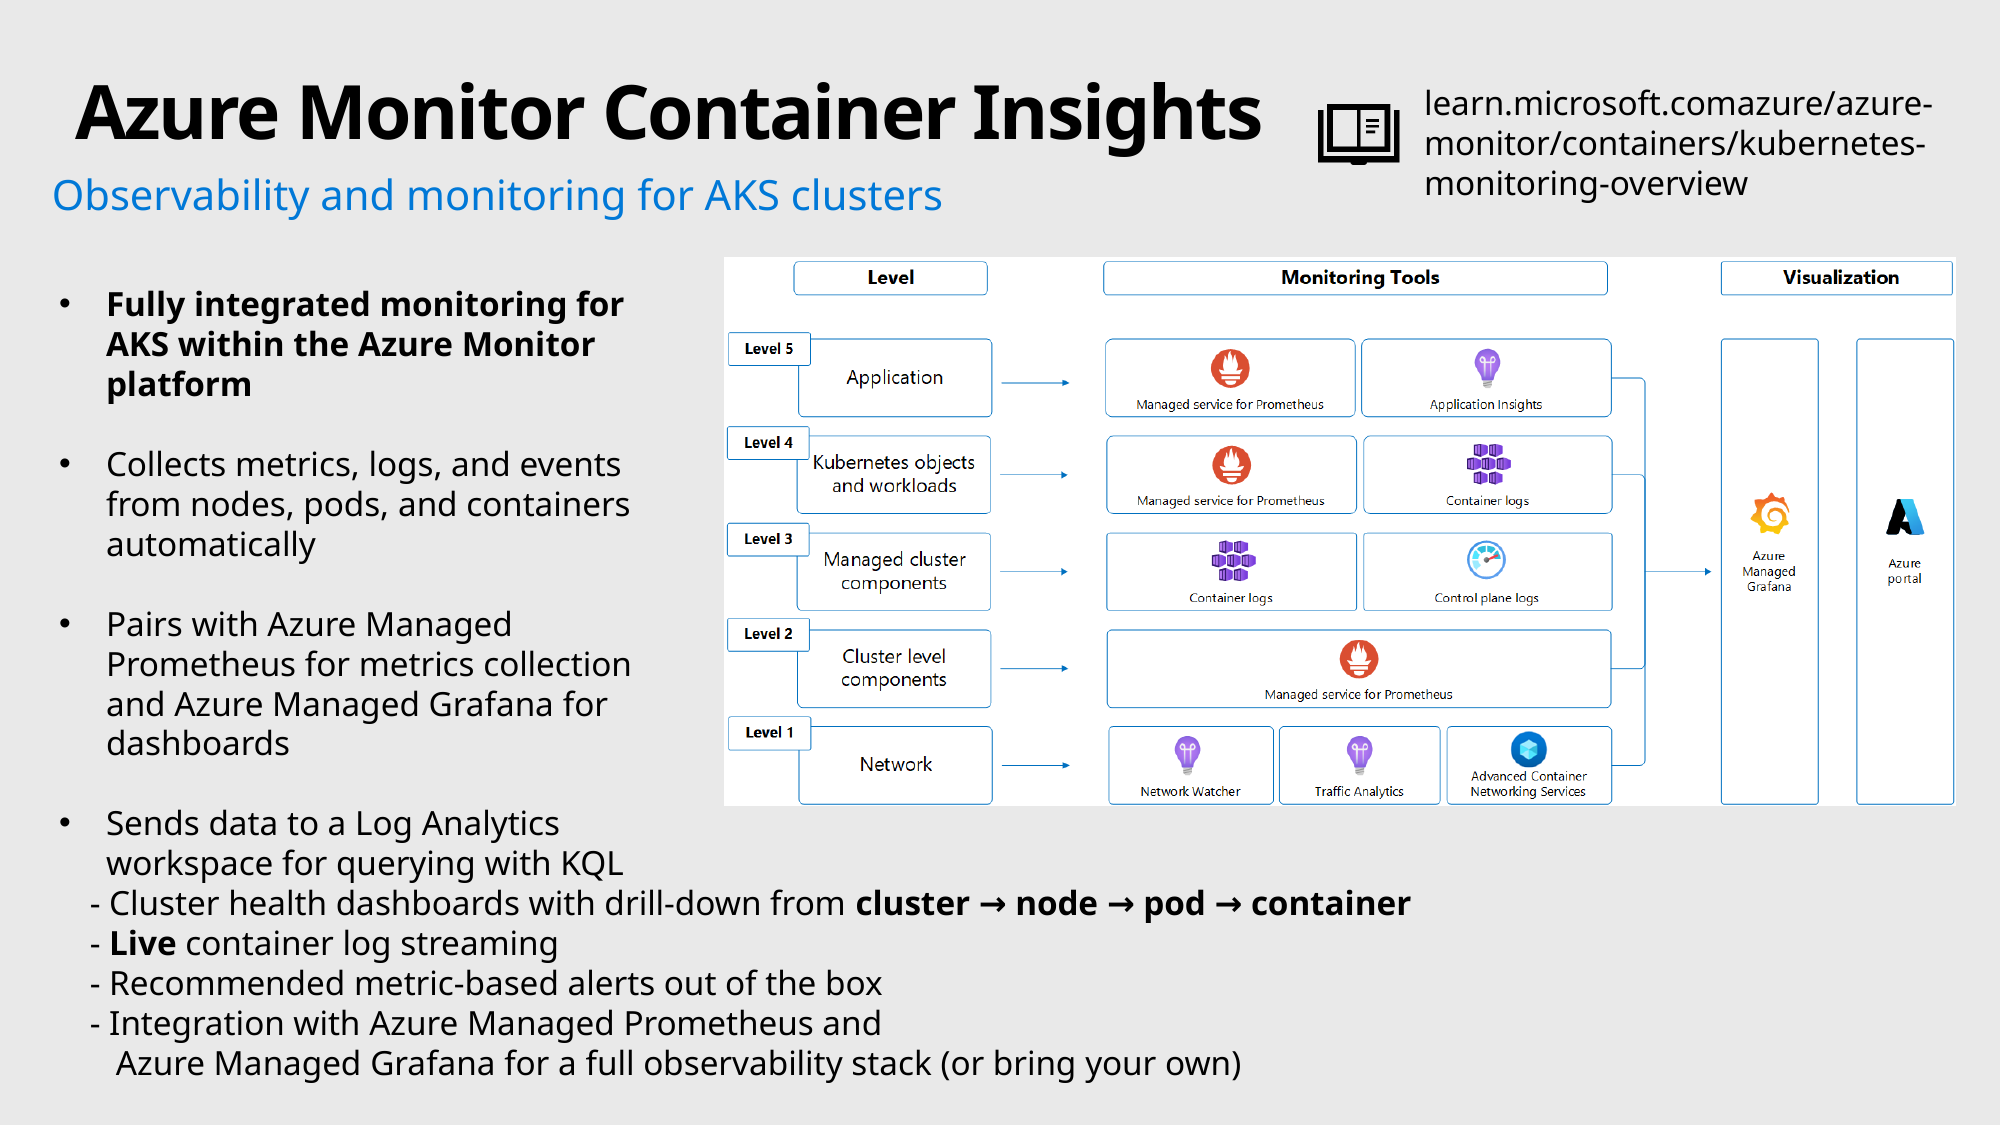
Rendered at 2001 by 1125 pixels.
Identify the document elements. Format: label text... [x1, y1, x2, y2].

text_box Observability and monitoring for AKS clusters [51, 168, 944, 219]
picture [1314, 89, 1403, 179]
title Azure Monitor Container Insights [75, 75, 1272, 234]
text_box - Cluster health dashboards with drill-down from cluster → node → pod → container - Live container log streaming - Recommended metric-based alerts out of the box - Integration with Azure Managed Prometheus and Azure Managed Grafana for a full observability stack (or bring your own) [74, 874, 1756, 1090]
text_box learn.microsoft.comazure/azure-monitor/containers/kubernetes-monitoring-overview [1409, 74, 1956, 210]
picture [724, 257, 1956, 806]
text_box Fully integrated monitoring for AKS within the Azure Monitor platform Collects metrics, logs, and events from nodes, pods, and containers automatically Pairs with Azure Managed Prometheus for metrics collection and Azure Managed Grafana for dashboards Sends data to a Log Analytics workspace for querying with KQL [44, 276, 689, 890]
